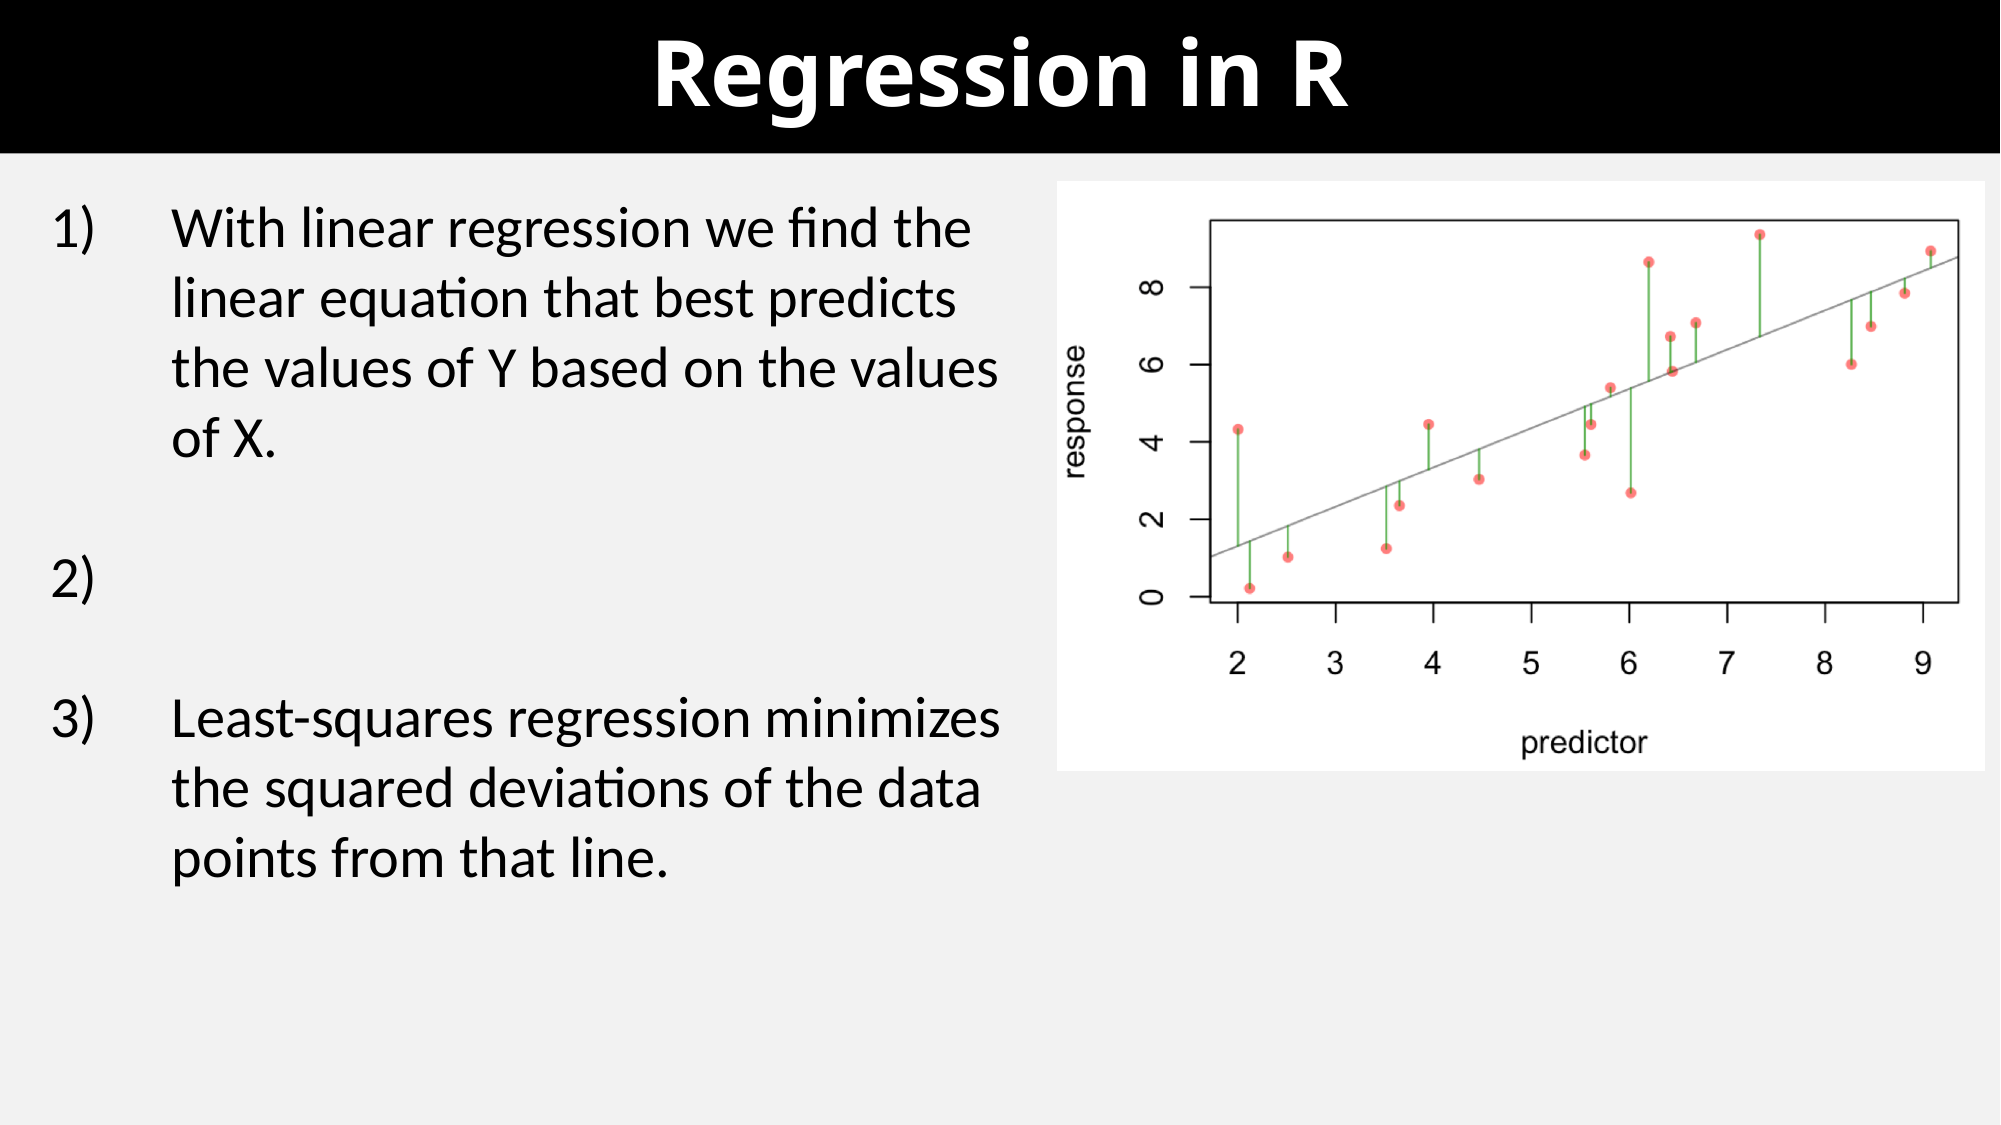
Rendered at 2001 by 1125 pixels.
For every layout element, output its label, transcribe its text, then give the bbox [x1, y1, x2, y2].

picture [1057, 181, 1985, 771]
title Regression in R [0, 0, 2000, 154]
